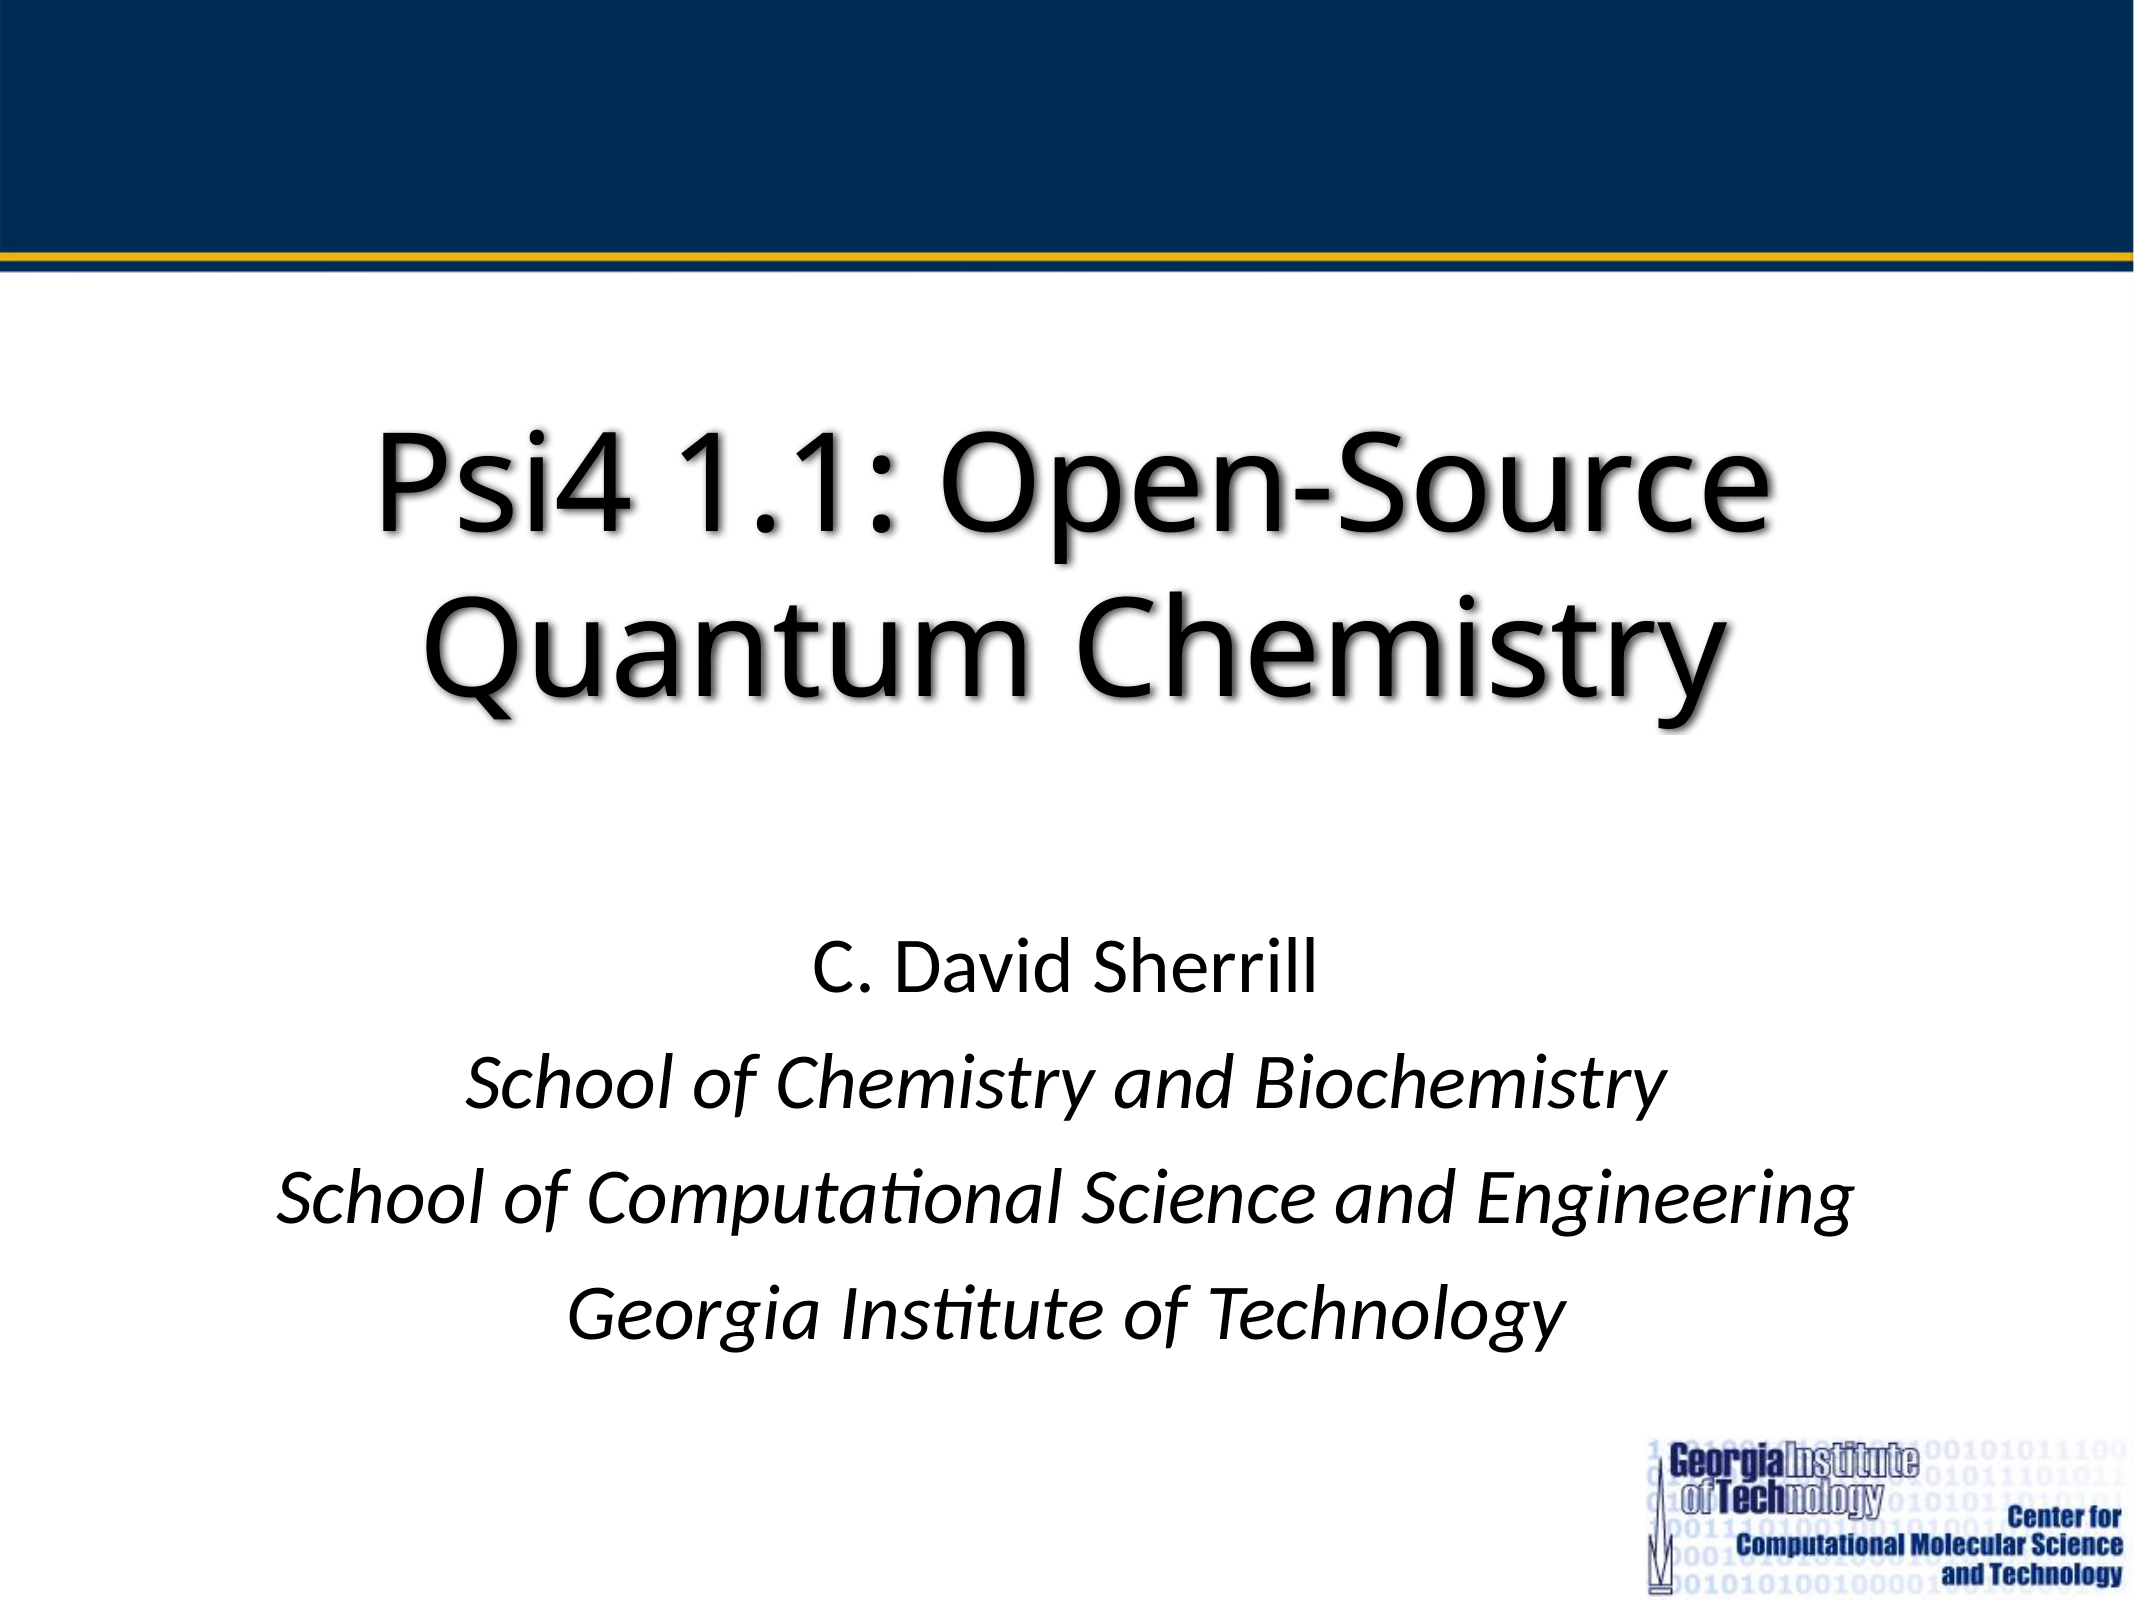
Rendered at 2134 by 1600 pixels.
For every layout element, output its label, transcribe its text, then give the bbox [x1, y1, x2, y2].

title Psi4 1.1: Open-Source Quantum Chemistry [166, 387, 1981, 731]
picture [0, 0, 2134, 273]
picture [1645, 1436, 2134, 1600]
subtitle C. David Sherrill School of Chemistry and Biochemistry School of Computational Science and Engineering Georgia Institute of Technology [268, 906, 1865, 1316]
